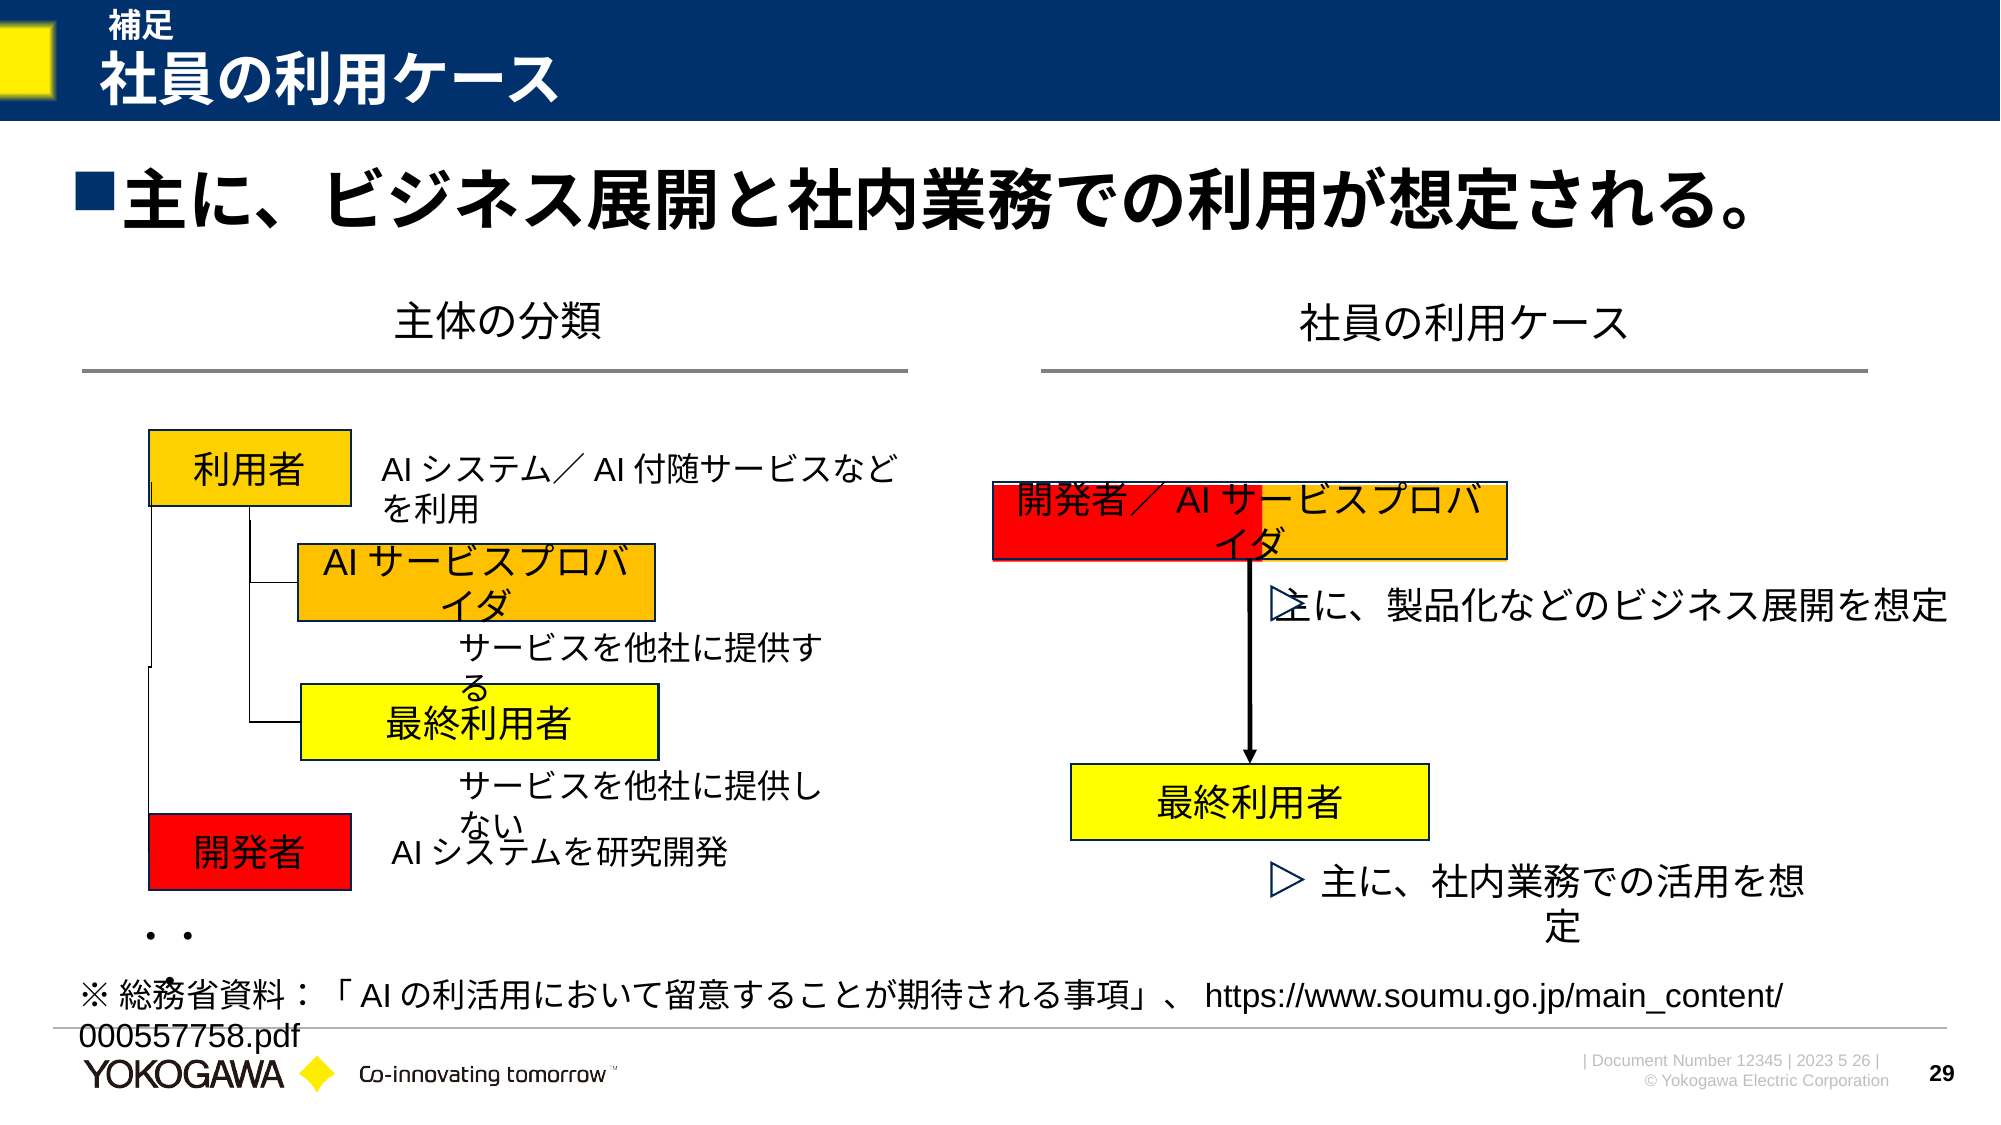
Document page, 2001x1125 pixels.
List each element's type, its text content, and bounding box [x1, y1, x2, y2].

text_box ・・・ [99, 905, 241, 967]
text_box AIシステム／AI付随サービスなどを利用 [366, 441, 924, 536]
text_box サービスを他社に提供しない [443, 758, 867, 853]
text_box [1270, 861, 1306, 898]
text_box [148, 482, 152, 852]
text_box 開発者／AIサービスプロバイダ [992, 481, 1508, 560]
picture [83, 1062, 617, 1093]
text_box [167, 588, 384, 640]
text_box 開発者 [148, 813, 352, 891]
picture [0, 6, 69, 115]
text_box 主に、社内業務での活用を想定 [1291, 850, 1836, 956]
text_box 主に、ビジネス展開と社内業務での利用が想定される。 [56, 159, 1944, 255]
text_box 補足 [93, 0, 836, 52]
text_box 社員の利用ケース [1086, 289, 1845, 355]
text_box ※総務省資料：「AIの利活用において留意することが期待される事項」、https://www.soumu.go.jp/main_content/000557758.pdf [63, 967, 1949, 1062]
text_box 主体の分類 [135, 287, 860, 353]
slide_number 29 [1904, 1042, 1970, 1103]
text_box [1270, 584, 1306, 622]
text_box 主に、製品化などのビジネス展開を想定 [1253, 574, 1974, 635]
text_box AIシステムを研究開発 [376, 824, 800, 879]
text_box 最終利用者 [300, 683, 660, 761]
text_box AIサービスプロバイダ [297, 543, 656, 622]
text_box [242, 527, 305, 576]
text_box 利用者 [148, 429, 352, 507]
text_box 最終利用者 [1070, 763, 1430, 841]
title 社員の利用ケース [84, 39, 1955, 125]
text_box サービスを他社に提供する [443, 619, 867, 715]
